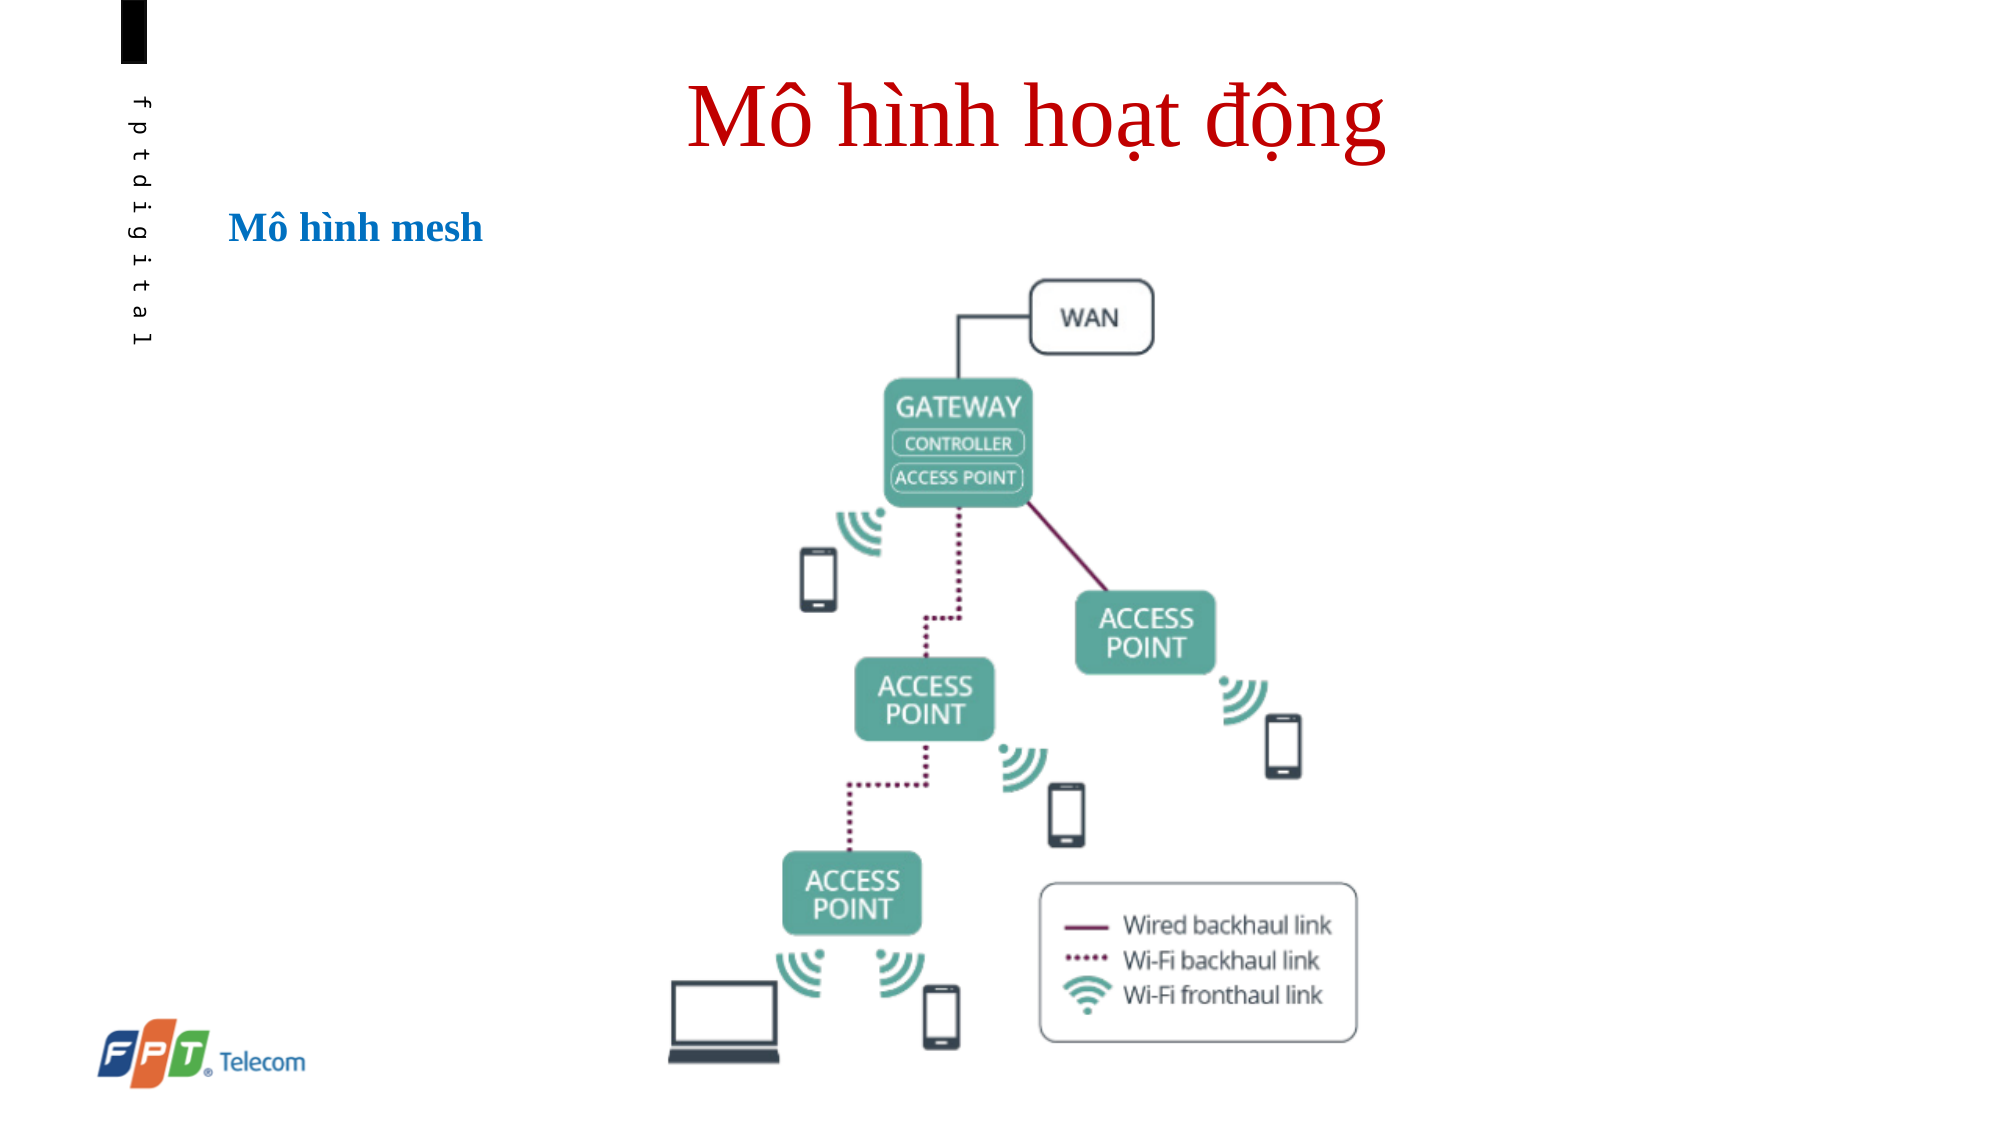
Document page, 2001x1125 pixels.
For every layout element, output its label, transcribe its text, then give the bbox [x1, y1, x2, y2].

text_box Mô hình mesh [213, 192, 1793, 270]
picture [609, 225, 1396, 1087]
title Mô hình hoạt động [213, 7, 1863, 226]
picture [0, 991, 380, 1125]
